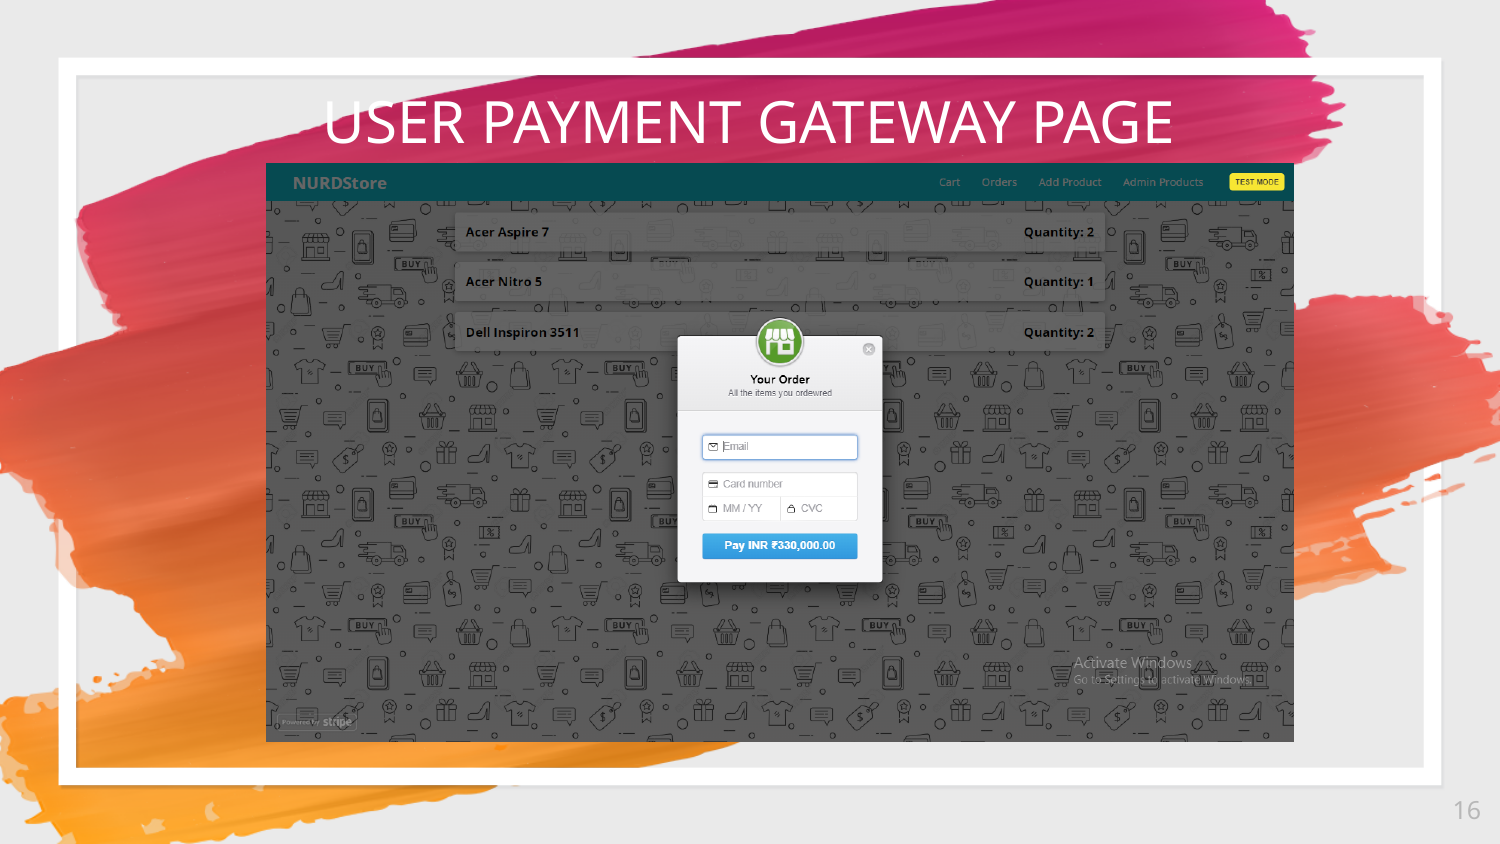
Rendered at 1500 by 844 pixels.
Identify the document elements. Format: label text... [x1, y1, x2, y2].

slide_number 16 [1391, 779, 1482, 844]
picture [0, 0, 1500, 844]
text_box USER PAYMENT GATEWAY PAGE [75, 77, 1423, 163]
